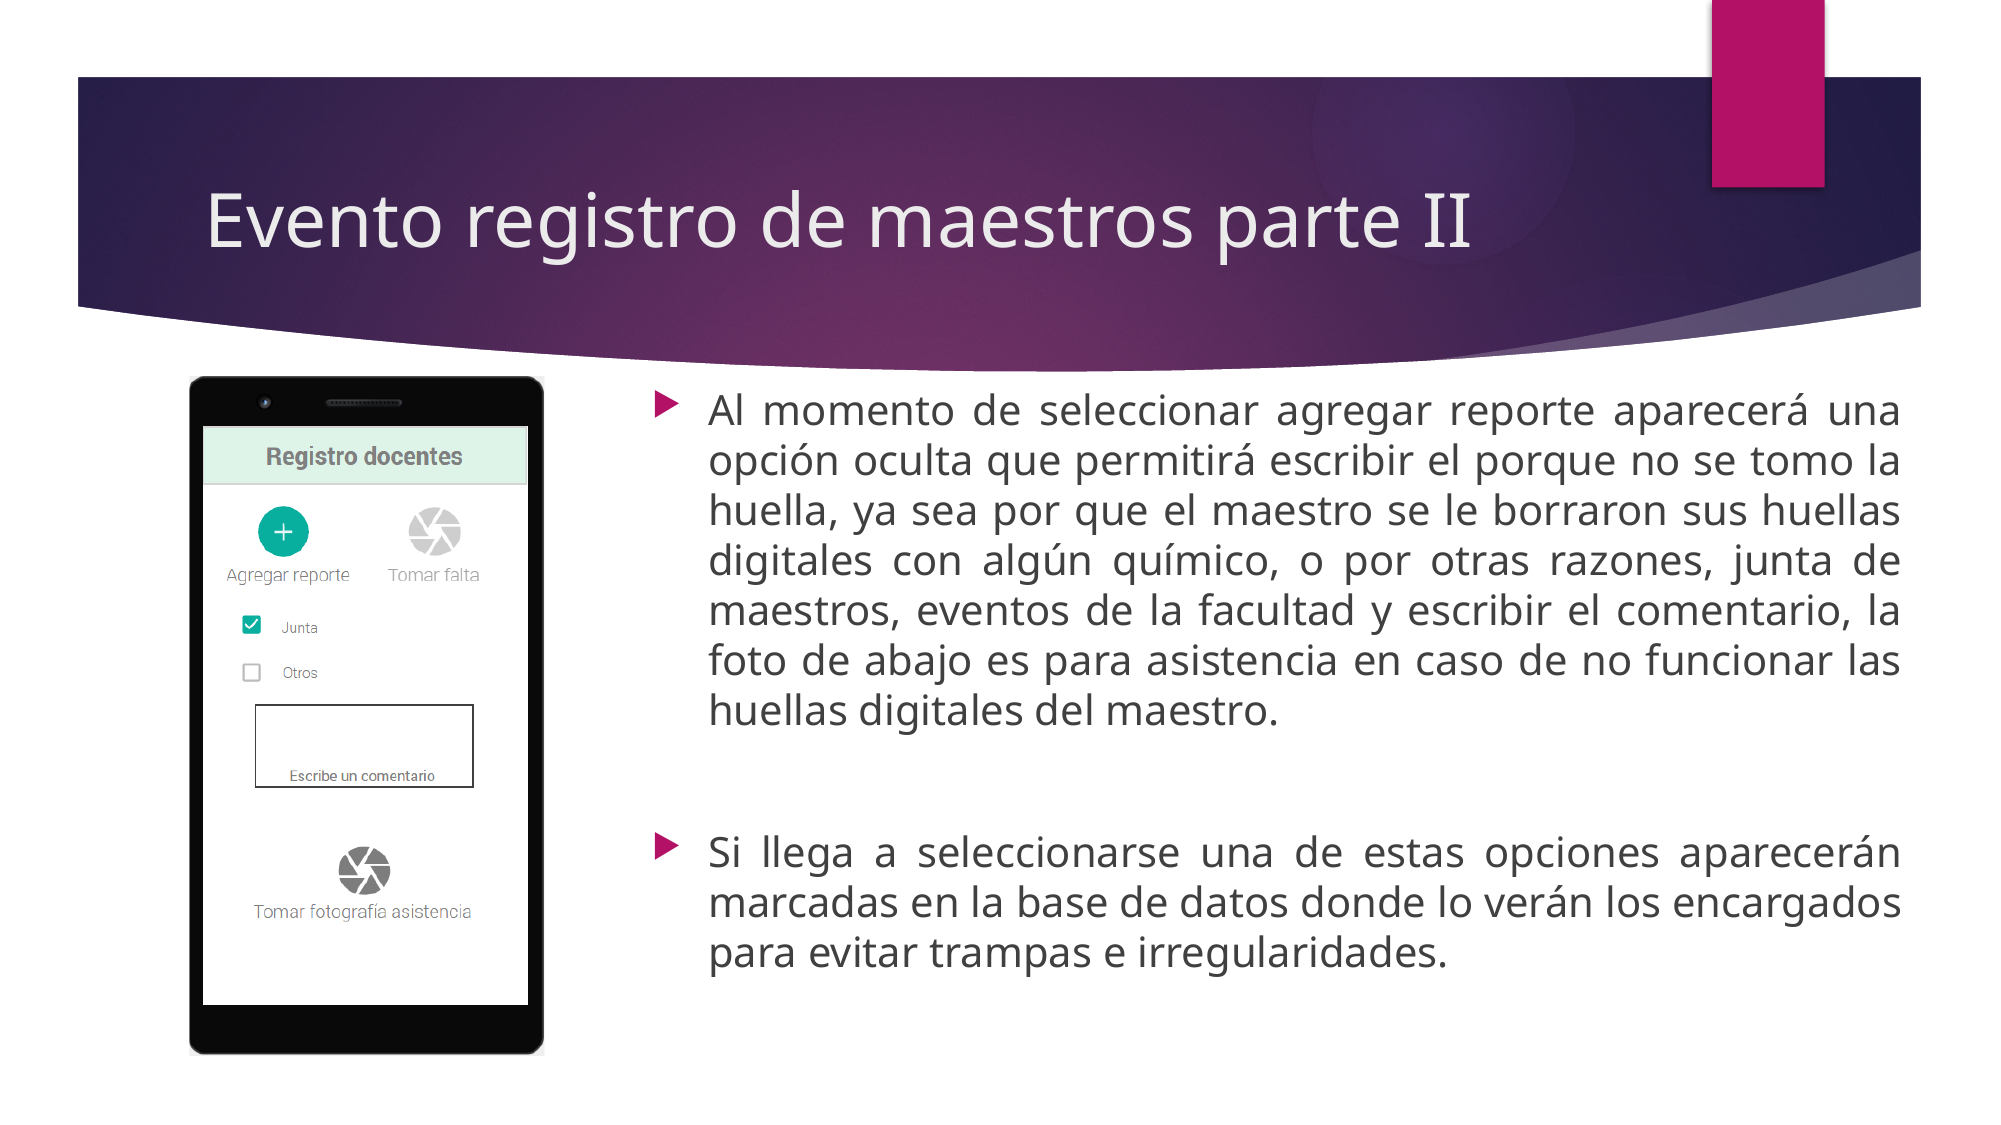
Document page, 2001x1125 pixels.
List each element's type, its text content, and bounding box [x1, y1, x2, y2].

text_box Al momento de seleccionar agregar reporte aparecerá una opción oculta que permitirá escribir el porque no se tomo la huella, ya sea por que el maestro se le borraron sus huellas digitales con algún químico, o por otras razones, junta de maestros, eventos de la facultad y escribir el comentario, la foto de abajo es para asistencia en caso de no funcionar las huellas digitales del maestro. Si llega a seleccionarse una de estas opciones aparecerán marcadas en la base de datos donde lo verán los encargados para evitar trampas e irregularidades. [636, 376, 1918, 1102]
title Evento registro de maestros parte II [189, 159, 1627, 276]
picture [189, 376, 545, 1056]
